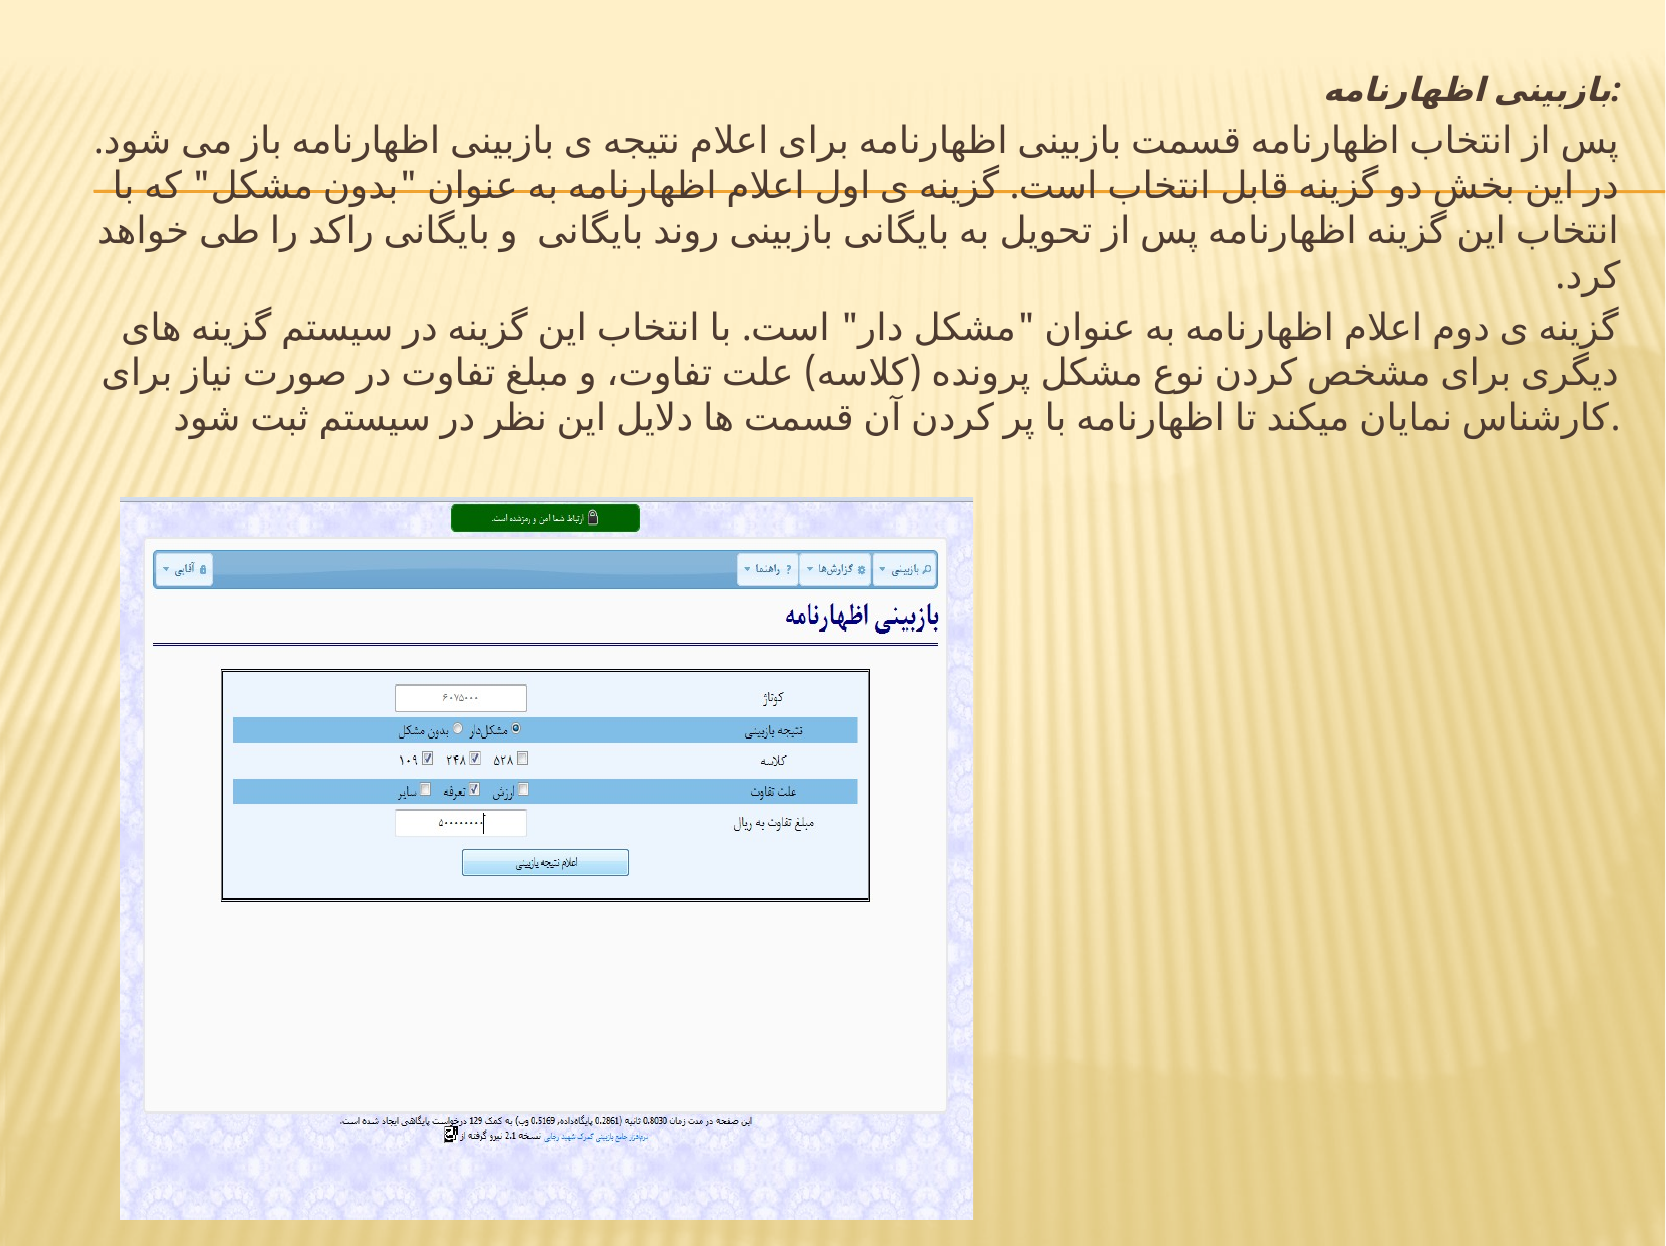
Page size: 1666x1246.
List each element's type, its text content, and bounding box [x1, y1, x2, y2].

picture [119, 497, 974, 1221]
list بازبینی اظهارنامه: پس از انتخاب اظهارنامه قسمت بازبینی اظهارنامه برای اعلام نتیجه ی بازبینی اظهارنامه باز می شود. در این بخش دو گزینه قابل انتخاب است. گزینه ی اول اعلام اظهارنامه به عنوان "بدون مشکل" که با انتخاب این گزینه اظهارنامه پس از تحویل به بایگانی بازبینی روند بایگانی و بایگانی راکد را طی خواهد کرد. گزینه ی دوم اعلام اظهارنامه به عنوان "مشکل دار" است. با انتخاب این گزینه در سیستم گزینه های دیگری برای مشخص کردن نوع مشکل پرونده (کلاسه) علت تفاوت، و مبلغ تفاوت در صورت نیاز برای کارشناس نمایان میکند تا اظهارنامه با پر کردن آن قسمت ها دلایل این نظر در سیستم ثبت شود. [55, 60, 1638, 1104]
